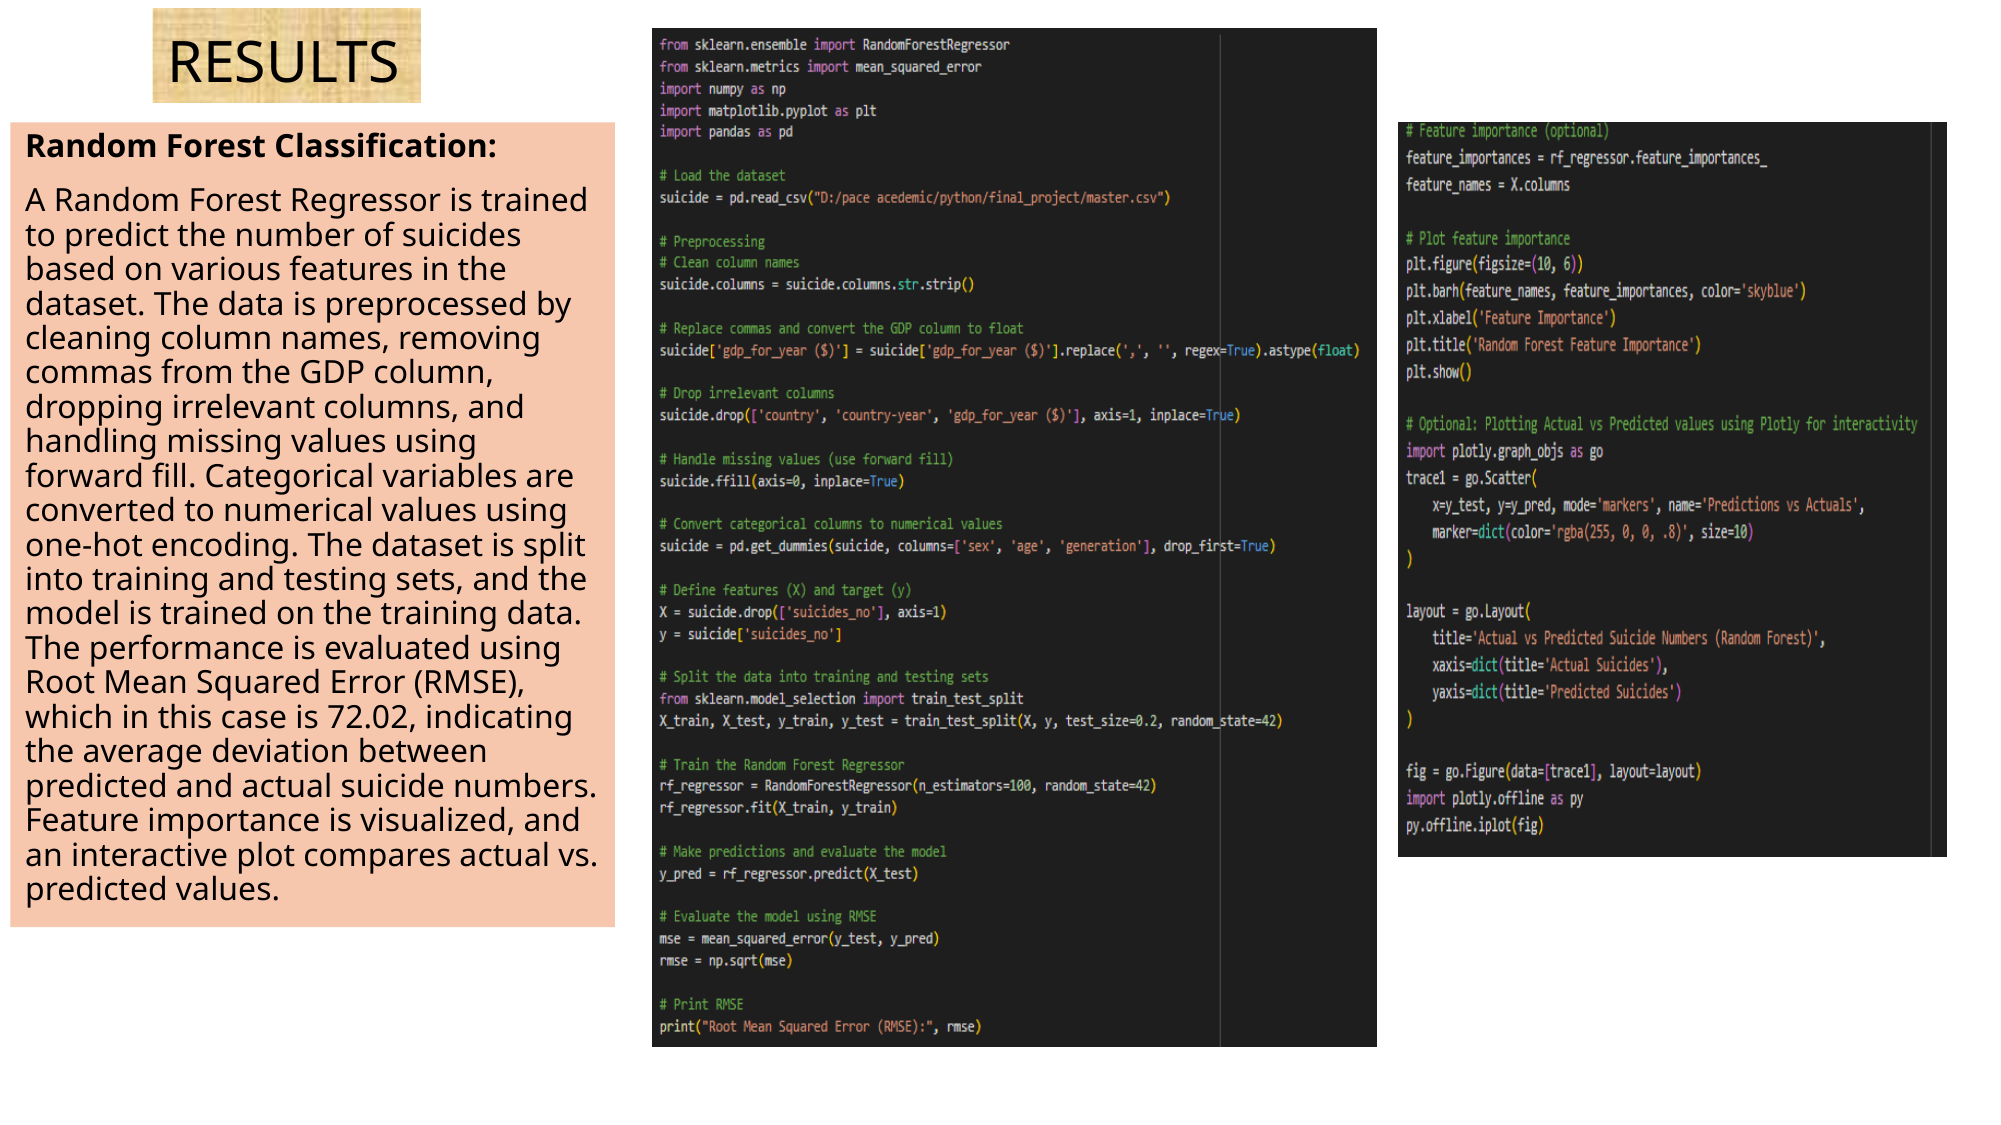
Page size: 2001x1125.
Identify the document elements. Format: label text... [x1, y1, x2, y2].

picture [1397, 121, 1947, 858]
list Random Forest Classification: A Random Forest Regressor is trained to predict the number of suicides based on various features in the dataset. The data is preprocessed by cleaning column names, removing commas from the GDP column, dropping irrelevant columns, and handling missing values using forward fill. Categorical variables are converted to numerical values using one-hot encoding. The dataset is split into training and testing sets, and the model is trained on the training data. The performance is evaluated using Root Mean Squared Error (RMSE), which in this case is 72.02, indicating the average deviation between predicted and actual suicide numbers. Feature importance is visualized, and an interactive plot compares actual vs. predicted values. [10, 122, 615, 928]
picture [652, 28, 1378, 1048]
title RESULTS [152, 8, 421, 103]
